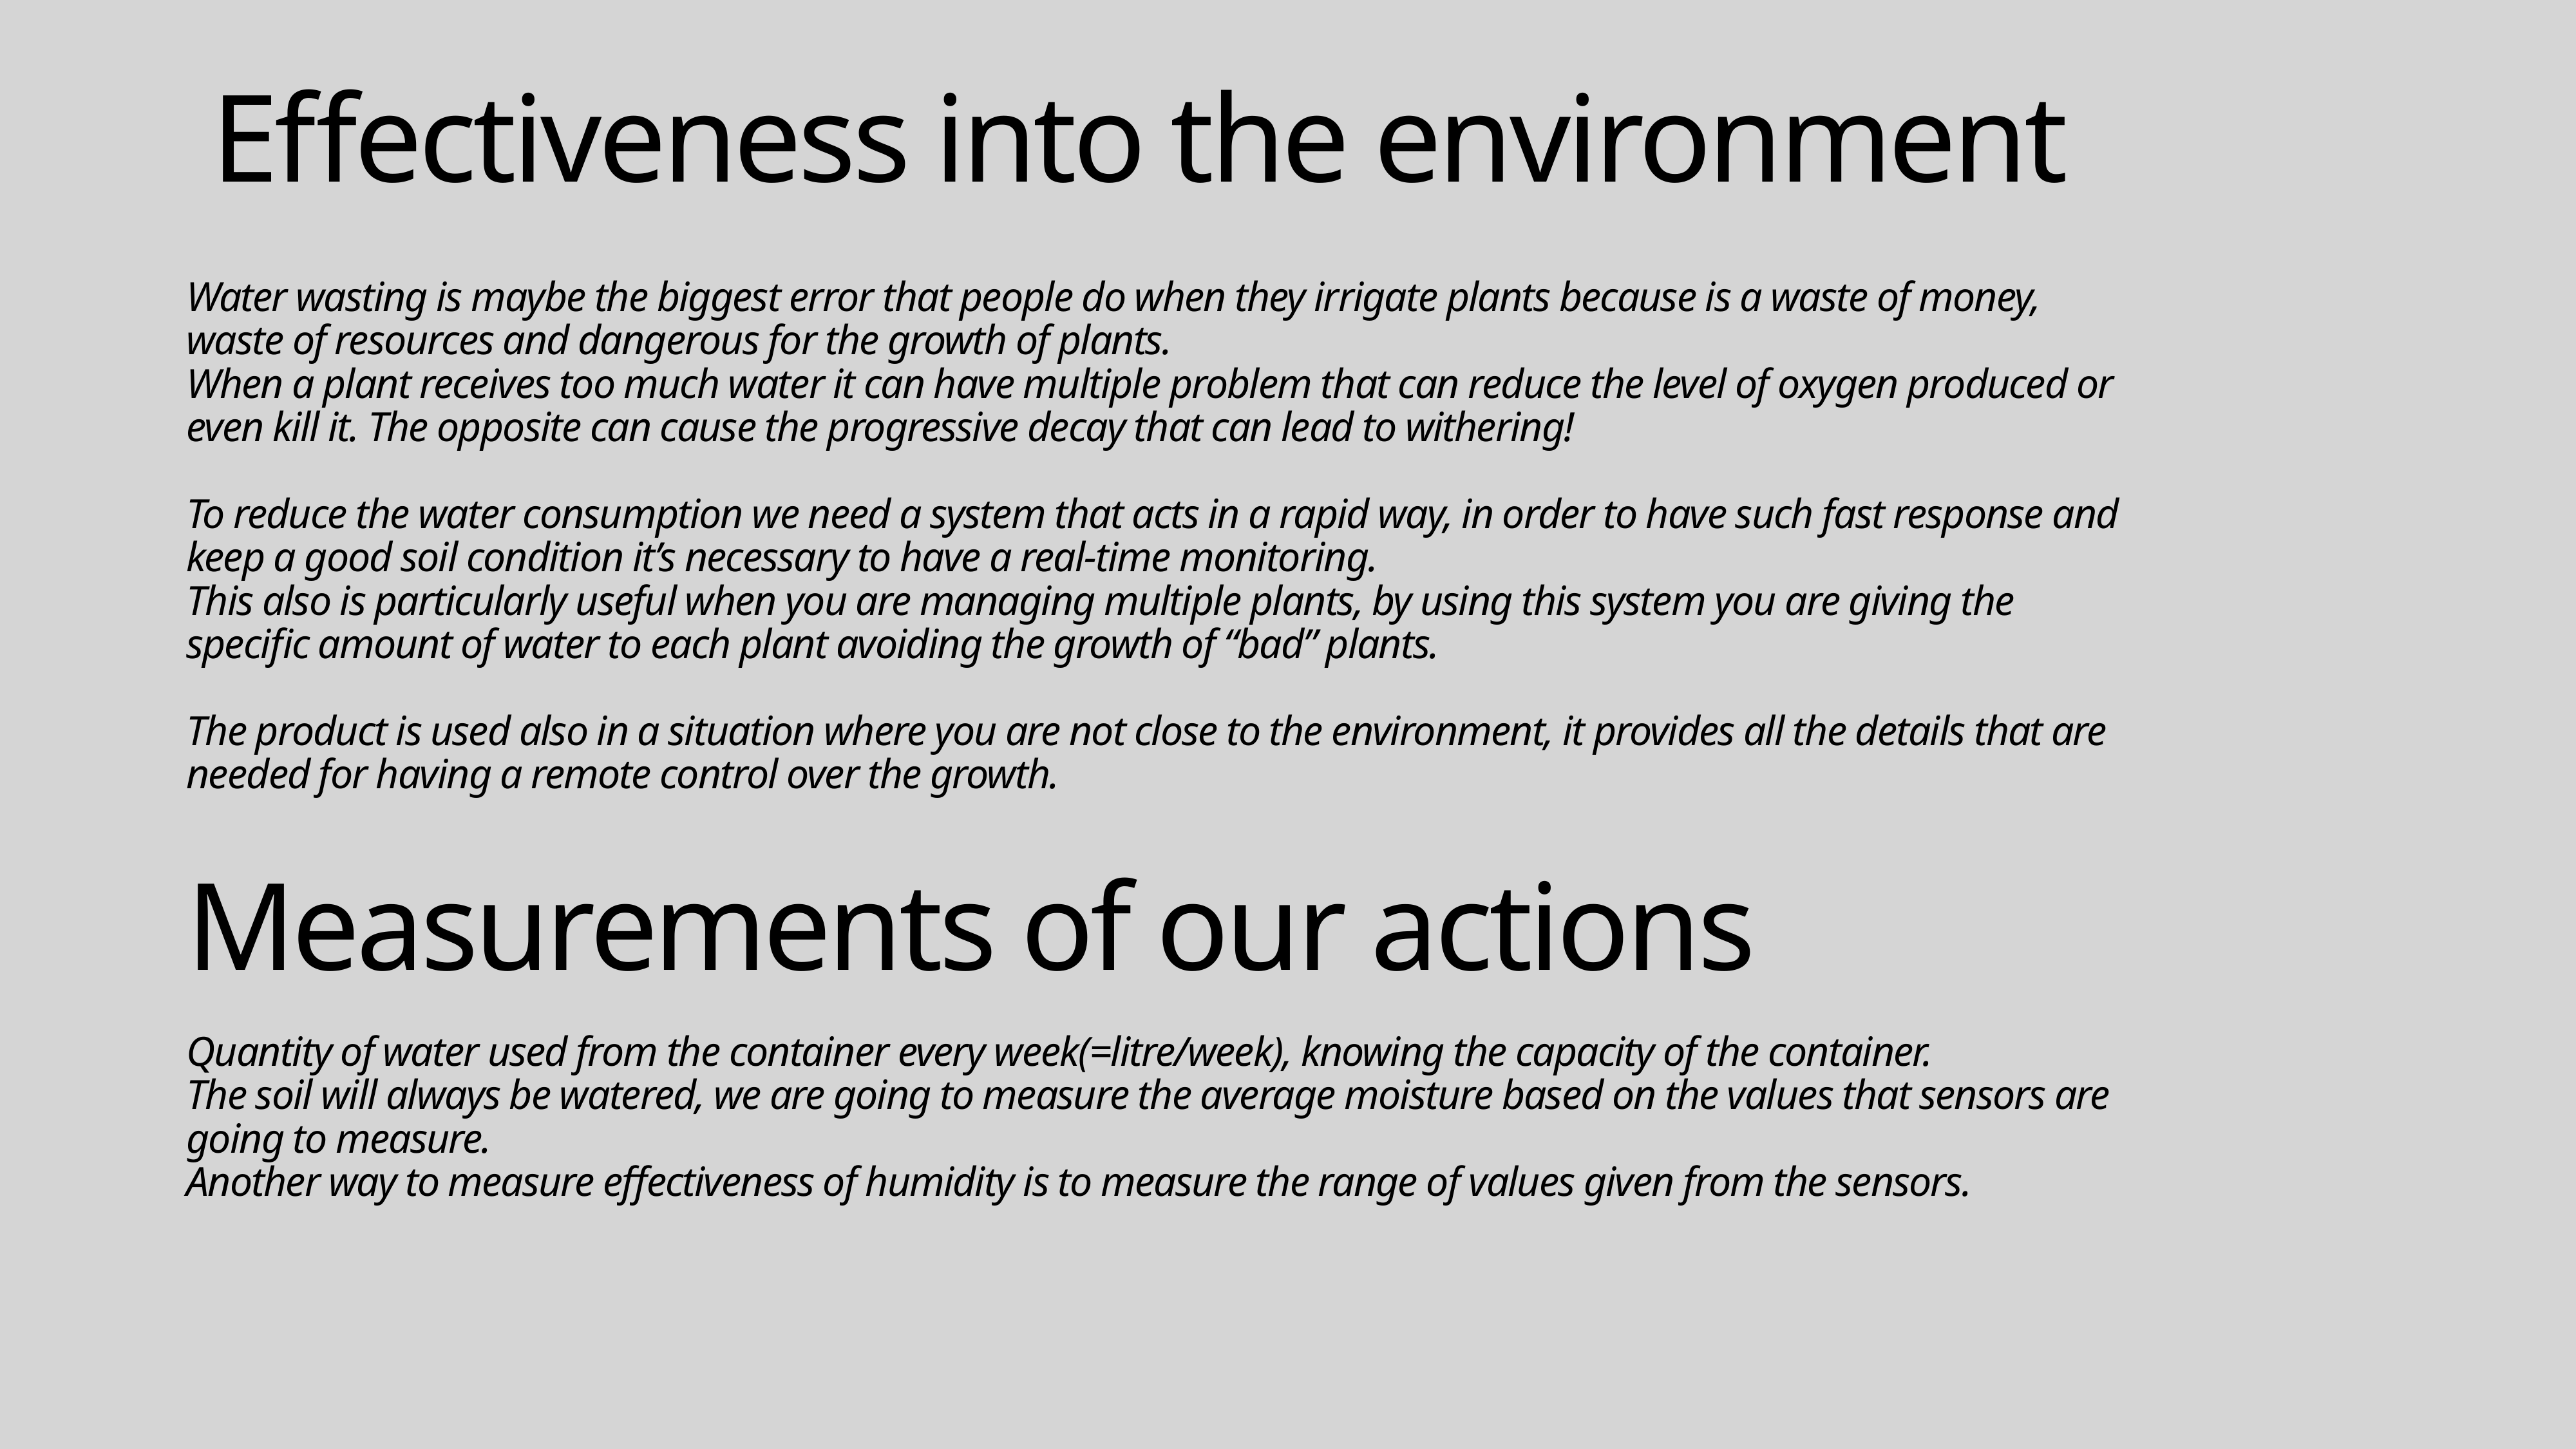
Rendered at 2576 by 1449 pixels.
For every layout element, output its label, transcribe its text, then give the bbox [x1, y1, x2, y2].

text_box Water wasting is maybe the biggest error that people do when they irrigate plants because is a waste of money, waste of resources and dangerous for the growth of plants. When a plant receives too much water it can have multiple problem that can reduce the level of oxygen produced or even kill it. The opposite can cause the progressive decay that can lead to withering! To reduce the water consumption we need a system that acts in a rapid way, in order to have such fast response and keep a good soil condition it’s necessary to have a real-time monitoring. This also is particularly useful when you are managing multiple plants, by using this system you are giving the specific amount of water to each plant avoiding the growth of “bad” plants. The product is used also in a situation where you are not close to the environment, it provides all the details that are needed for having a remote control over the growth. [181, 271, 2136, 803]
text_box Effectiveness into the environment [205, 72, 2074, 214]
text_box Measurements of our actions [180, 860, 1761, 1002]
text_box Quantity of water used from the container every week(=litre/week), knowing the capacity of the container. The soil will always be watered, we are going to measure the average moisture based on the values that sensors are going to measure. Another way to measure effectiveness of humidity is to measure the range of values given from the sensors. [181, 1026, 2136, 1211]
